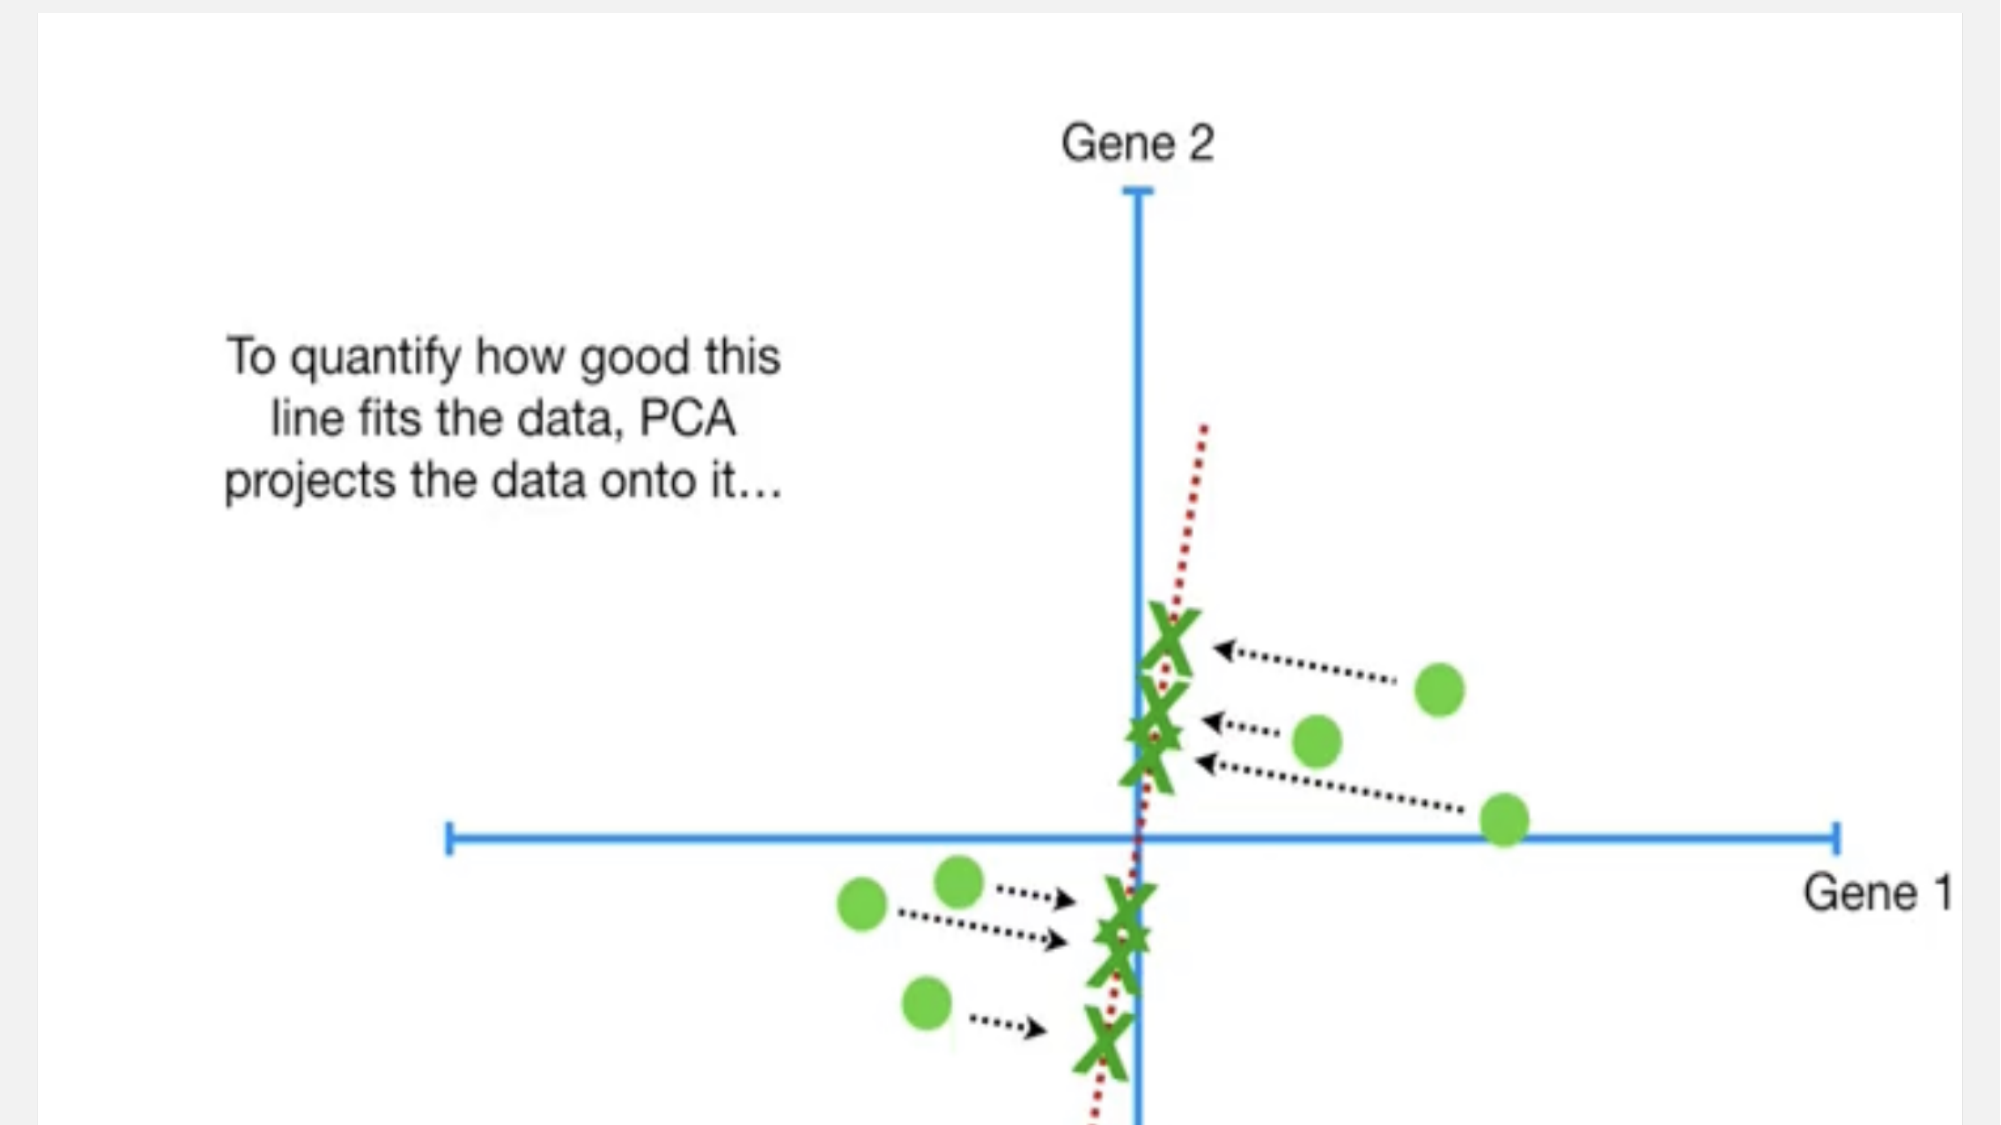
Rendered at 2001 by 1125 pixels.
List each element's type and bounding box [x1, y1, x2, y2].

list [37, 13, 1963, 1125]
